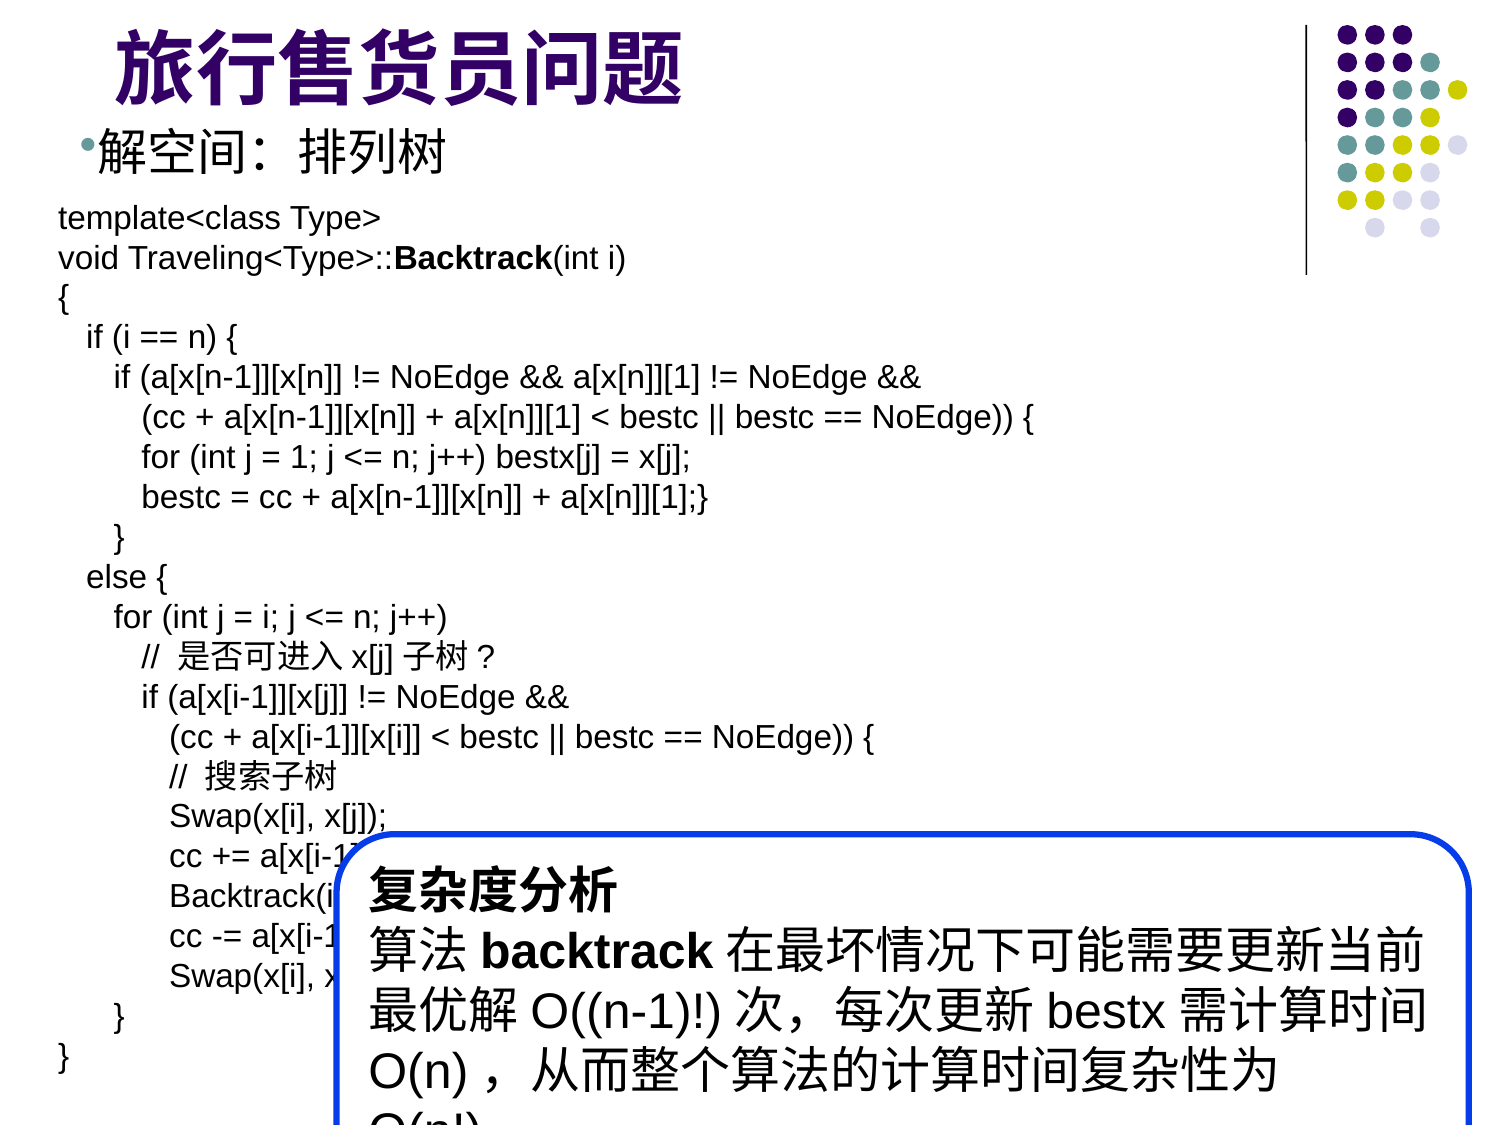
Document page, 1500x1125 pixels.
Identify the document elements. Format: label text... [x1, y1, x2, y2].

text_box 复杂度分析 算法backtrack在最坏情况下可能需要更新当前最优解O((n-1)!)次，每次更新bestx需计算时间O(n)，从而整个算法的计算时间复杂性为O(n!)。 [336, 834, 1469, 1125]
text_box 旅行售货员问题 [100, 0, 1376, 113]
text_box 解空间：排列树 [64, 113, 1459, 189]
text_box template<class Type> void Traveling<Type>::Backtrack(int i) { if (i == n) { if (a[x[n-1]][x[n]] != NoEdge && a[x[n]][1] != NoEdge && (cc + a[x[n-1]][x[n]] + a[x[n]][1] < bestc || bestc == NoEdge)) { for (int j = 1; j <= n; j++) bestx[j] = x[j]; bestc = cc + a[x[n-1]][x[n]] + a[x[n]][1];} } else { for (int j = i; j <= n; j++) // 是否可进入x[j]子树? if (a[x[i-1]][x[j]] != NoEdge && (cc + a[x[i-1]][x[i]] < bestc || bestc == NoEdge)) { // 搜索子树 Swap(x[i], x[j]); cc += a[x[i-1]][x[i]]; Backtrack(i+1); cc -= a[x[i-1]][x[i]]; Swap(x[i], x[j]);} } } [43, 188, 1051, 1082]
